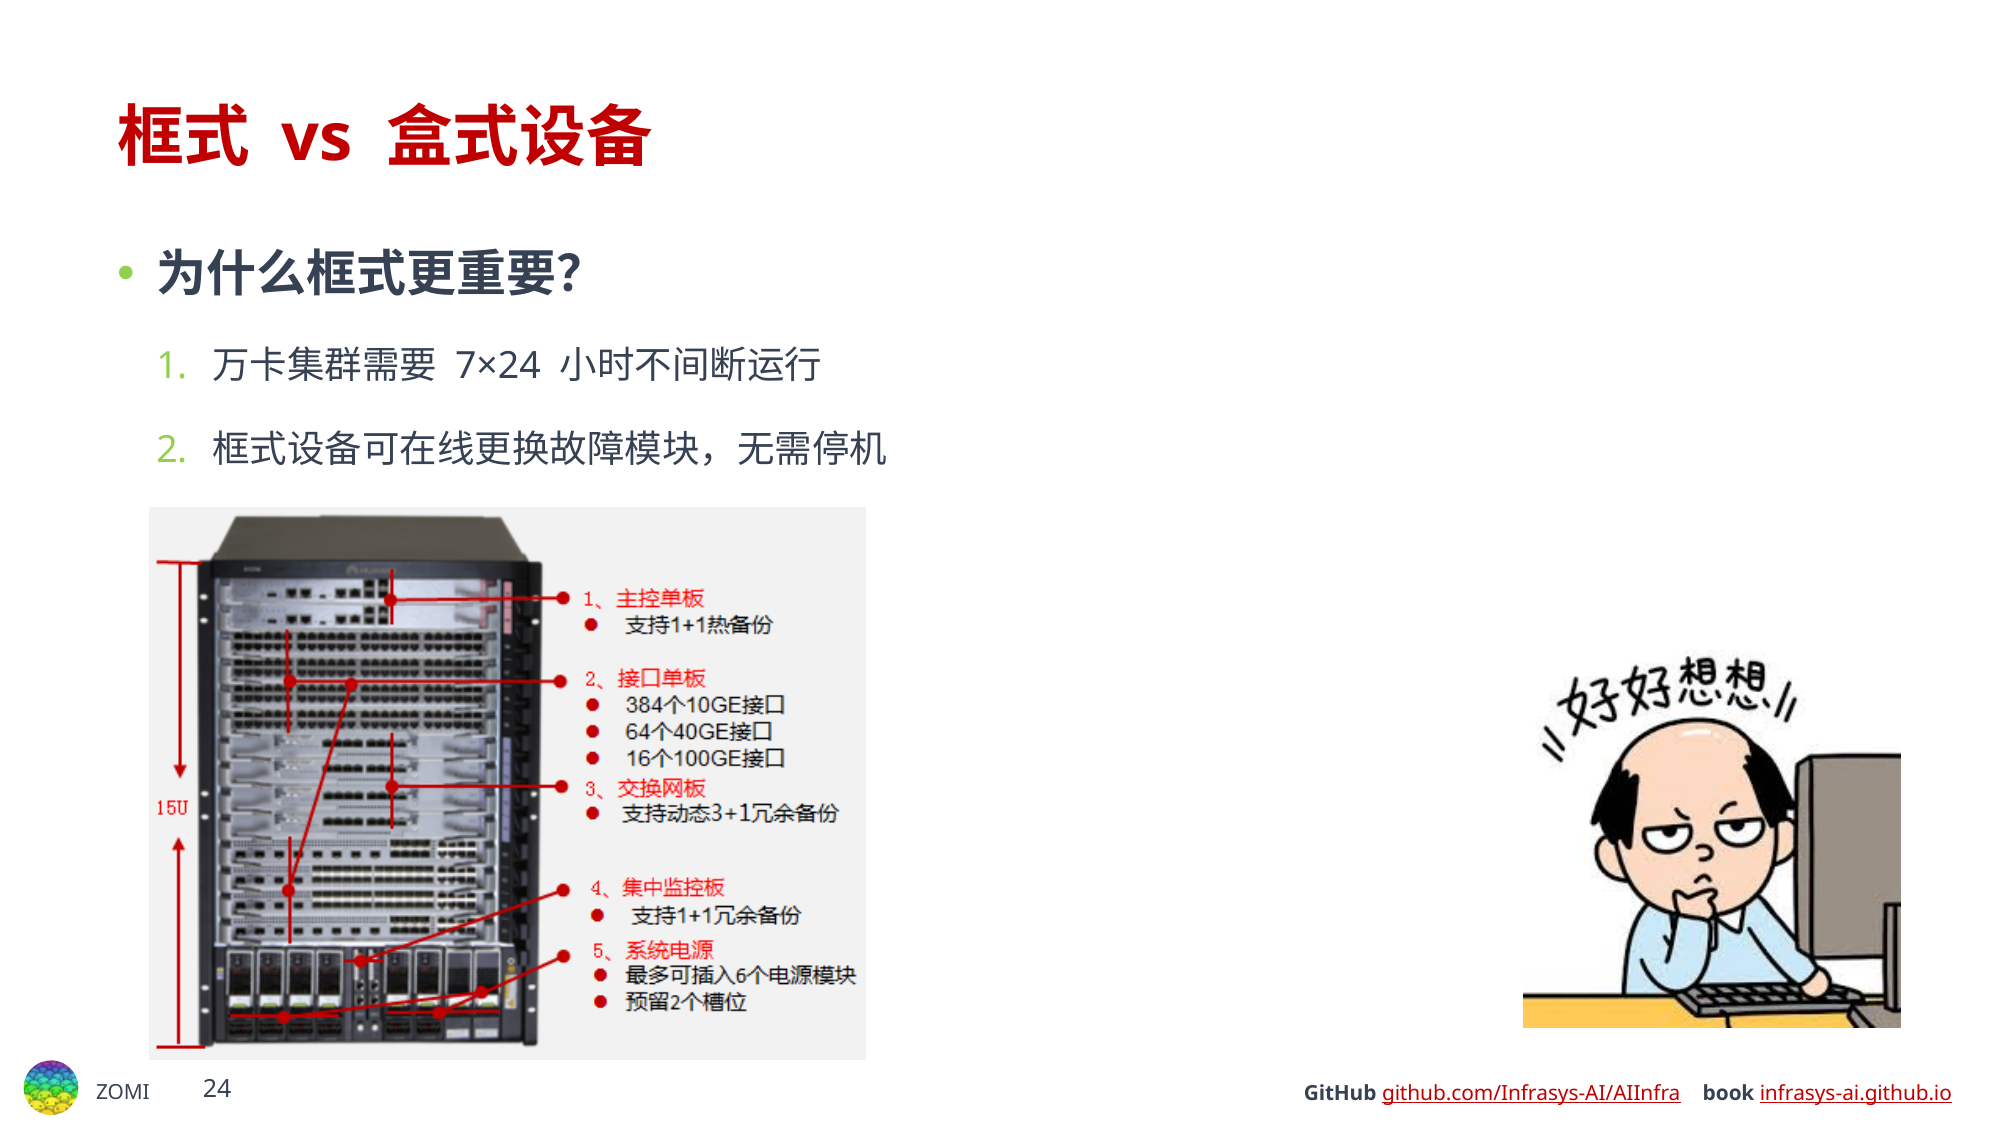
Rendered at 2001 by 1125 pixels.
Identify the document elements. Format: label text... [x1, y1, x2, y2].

picture [23, 1060, 79, 1115]
picture [148, 507, 867, 1060]
title 框式 vs 盒式设备 [102, 85, 1901, 183]
list 为什么框式更重要？ 万卡集群需要 7×24 小时不间断运行 框式设备可在线更换故障模块，无需停机 [102, 204, 1901, 1043]
